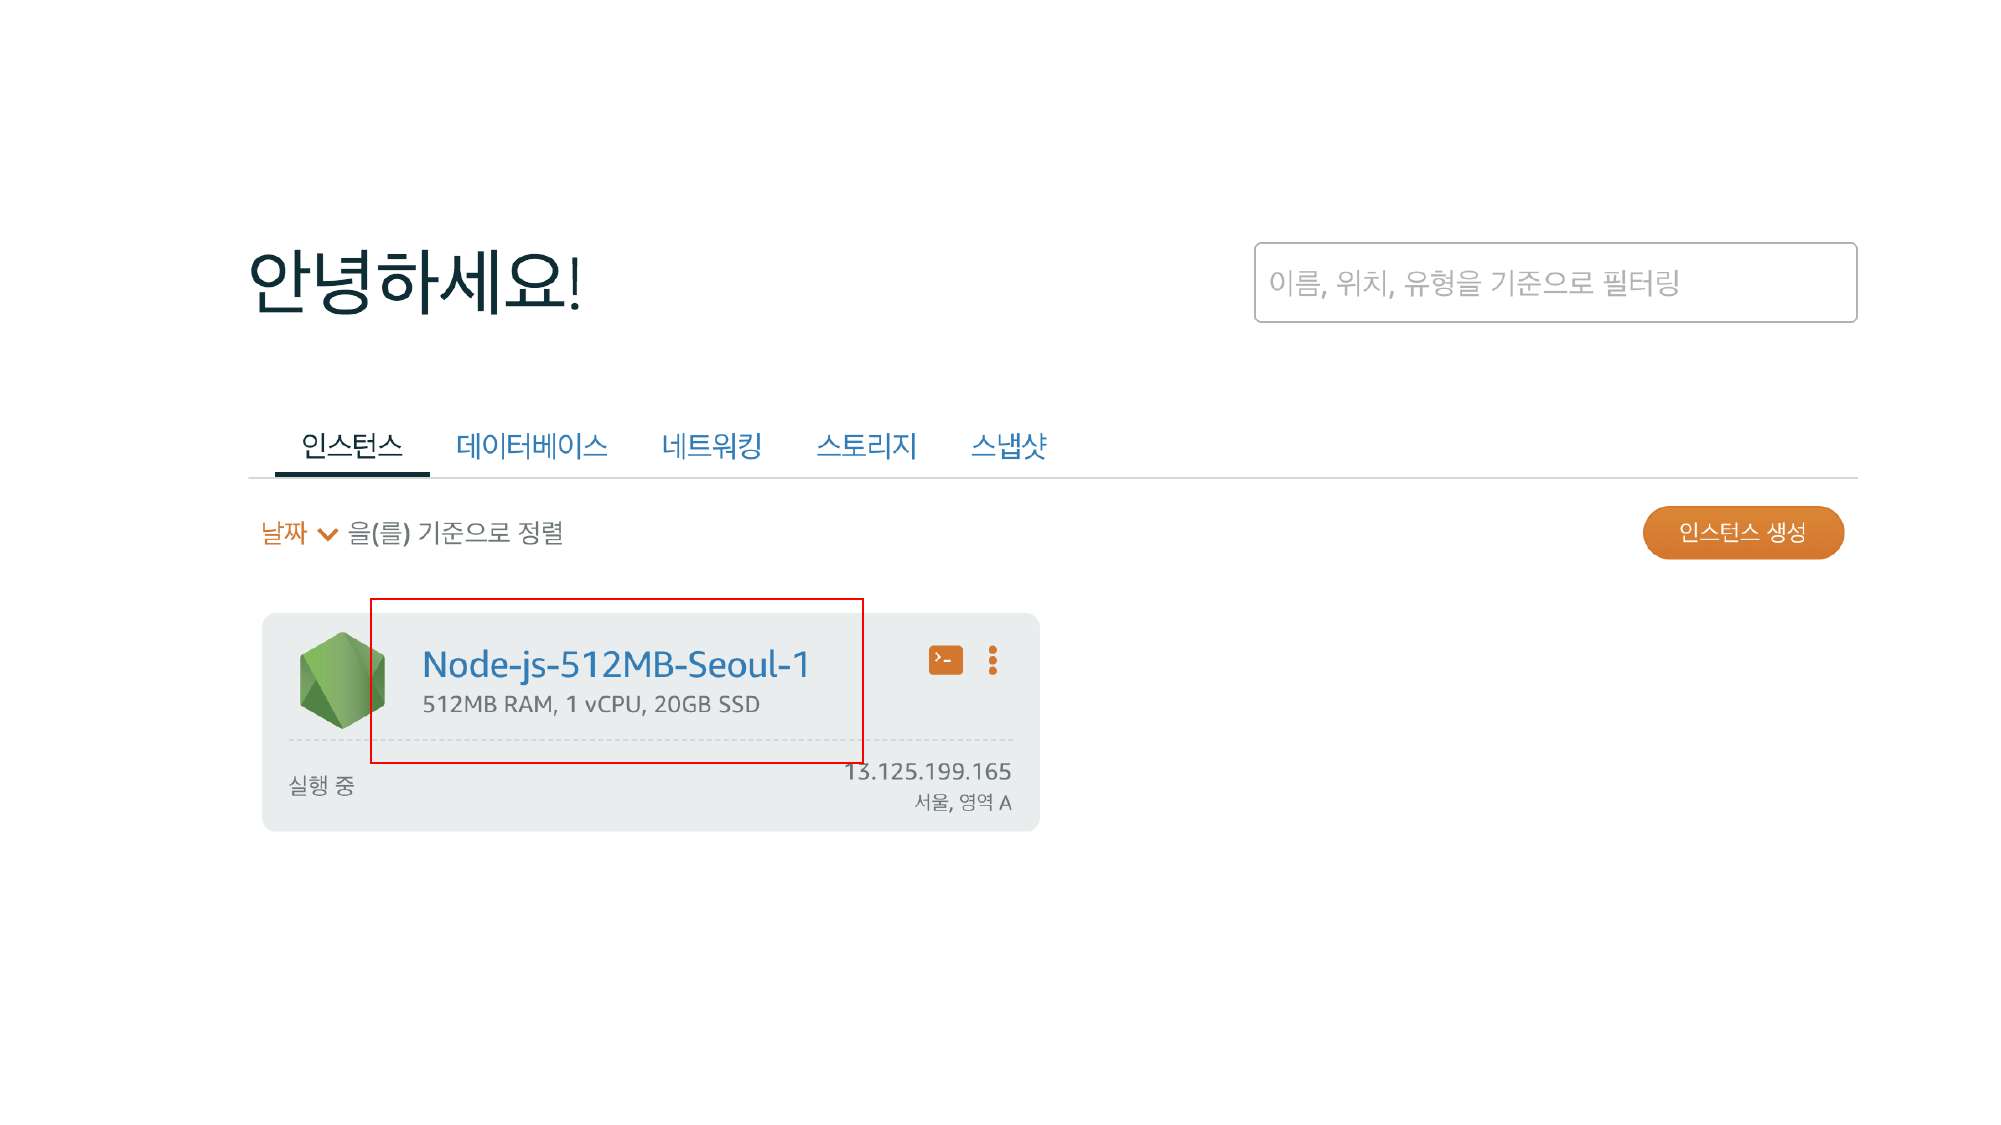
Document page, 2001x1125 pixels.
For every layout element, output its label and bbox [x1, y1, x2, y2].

picture [0, 111, 2000, 1014]
